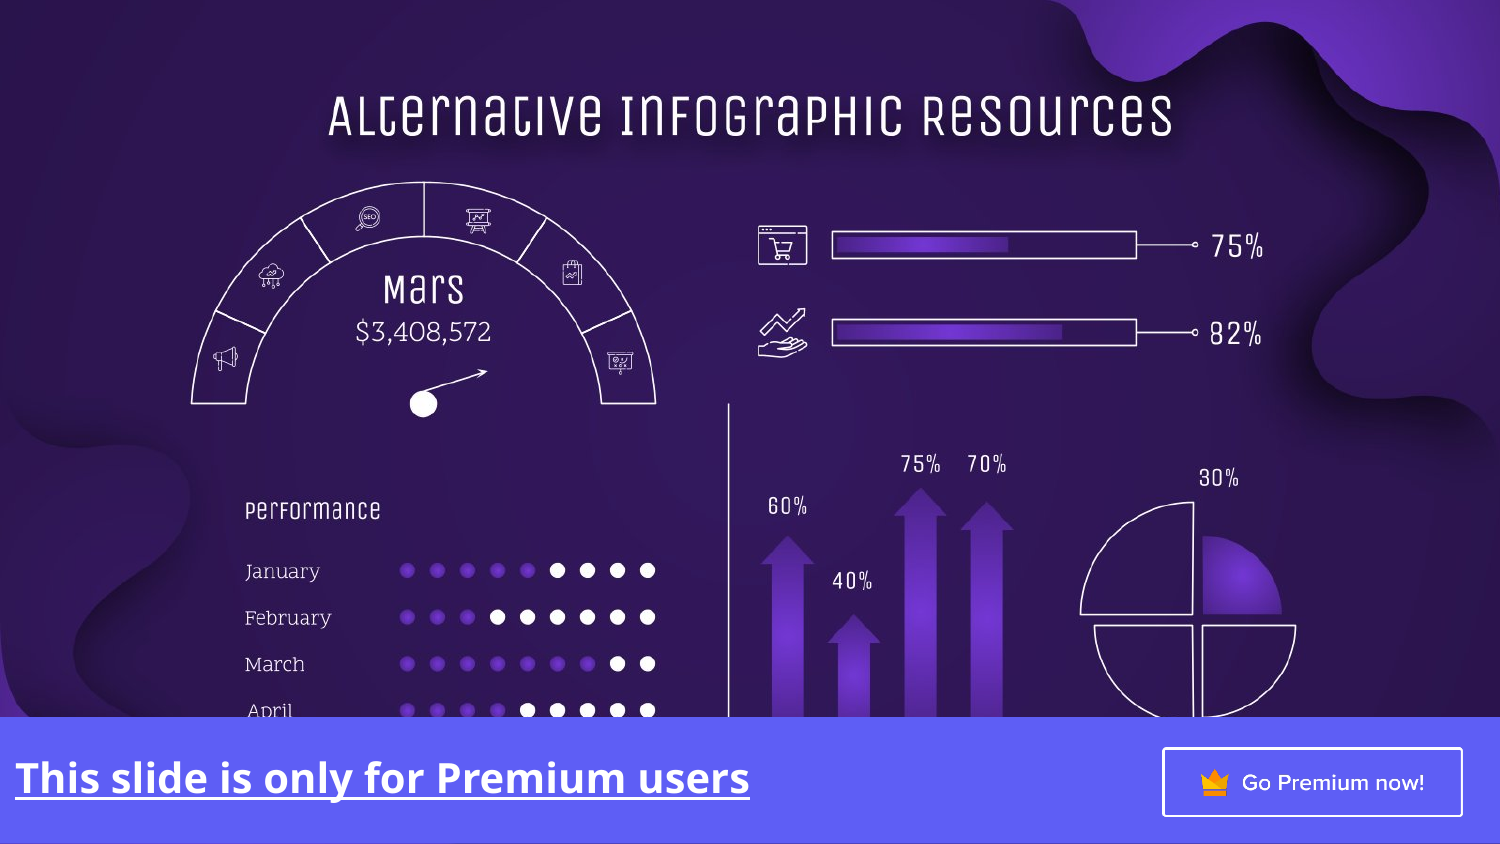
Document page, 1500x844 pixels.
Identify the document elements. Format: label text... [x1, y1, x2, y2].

picture [1162, 747, 1463, 817]
picture [0, 0, 1500, 717]
text_box This slide is only for Premium users [0, 717, 1500, 844]
